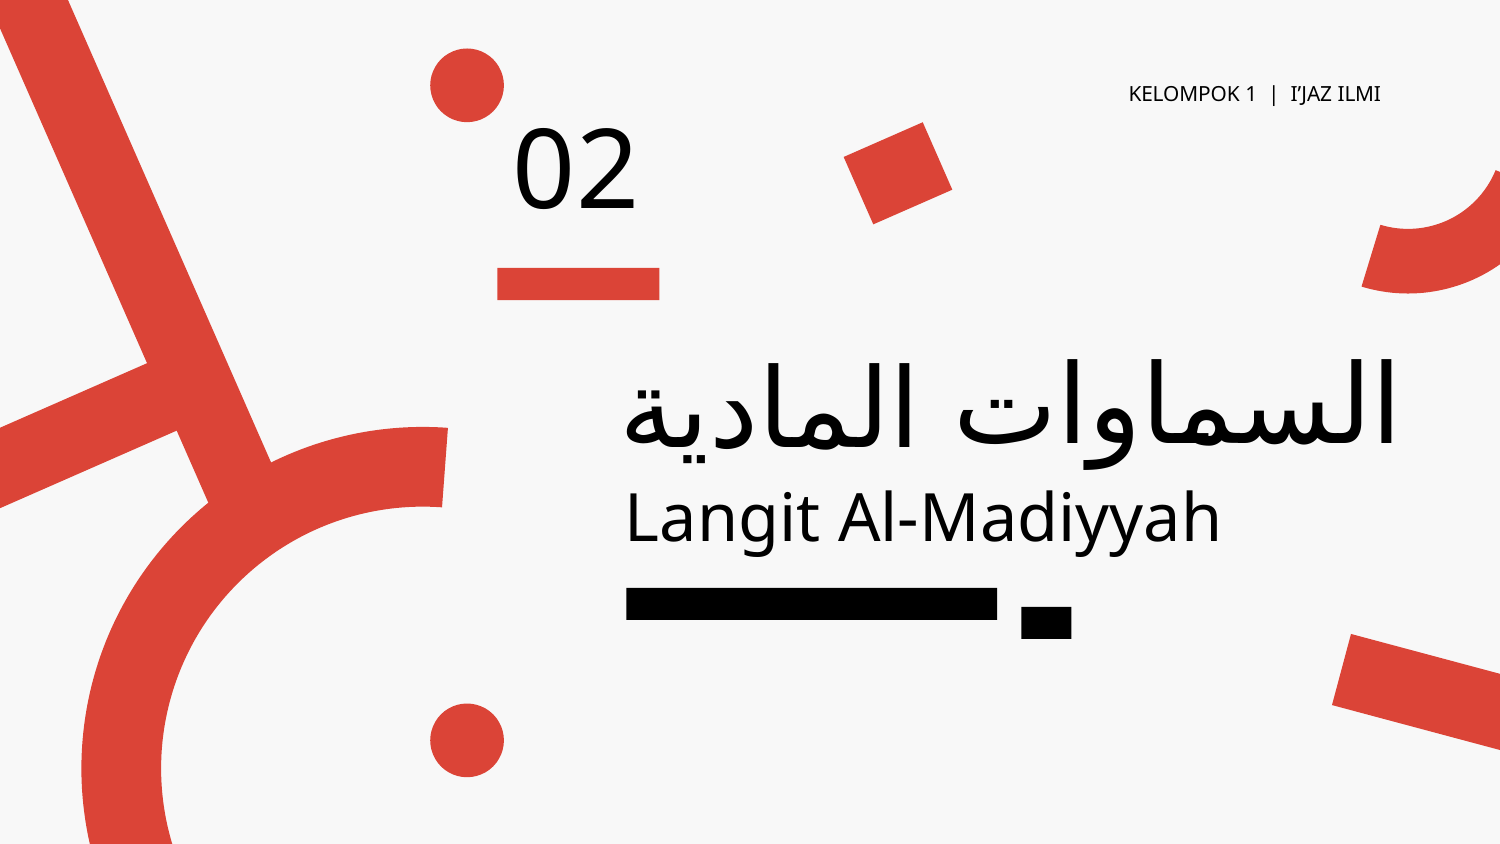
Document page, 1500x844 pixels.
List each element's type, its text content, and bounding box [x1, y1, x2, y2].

text_box السماوات [938, 325, 1419, 531]
text_box [1361, 170, 1500, 294]
text_box [1021, 606, 1072, 639]
text_box [843, 122, 953, 225]
text_box [1331, 633, 1500, 751]
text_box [0, 0, 789, 844]
text_box [793, 587, 998, 620]
text_box Langit Al-Madiyyah [793, 467, 1300, 563]
subtitle KELOMPOK 1 | I’JAZ ILMI [1052, 71, 1397, 116]
text_box المادية [793, 329, 951, 467]
